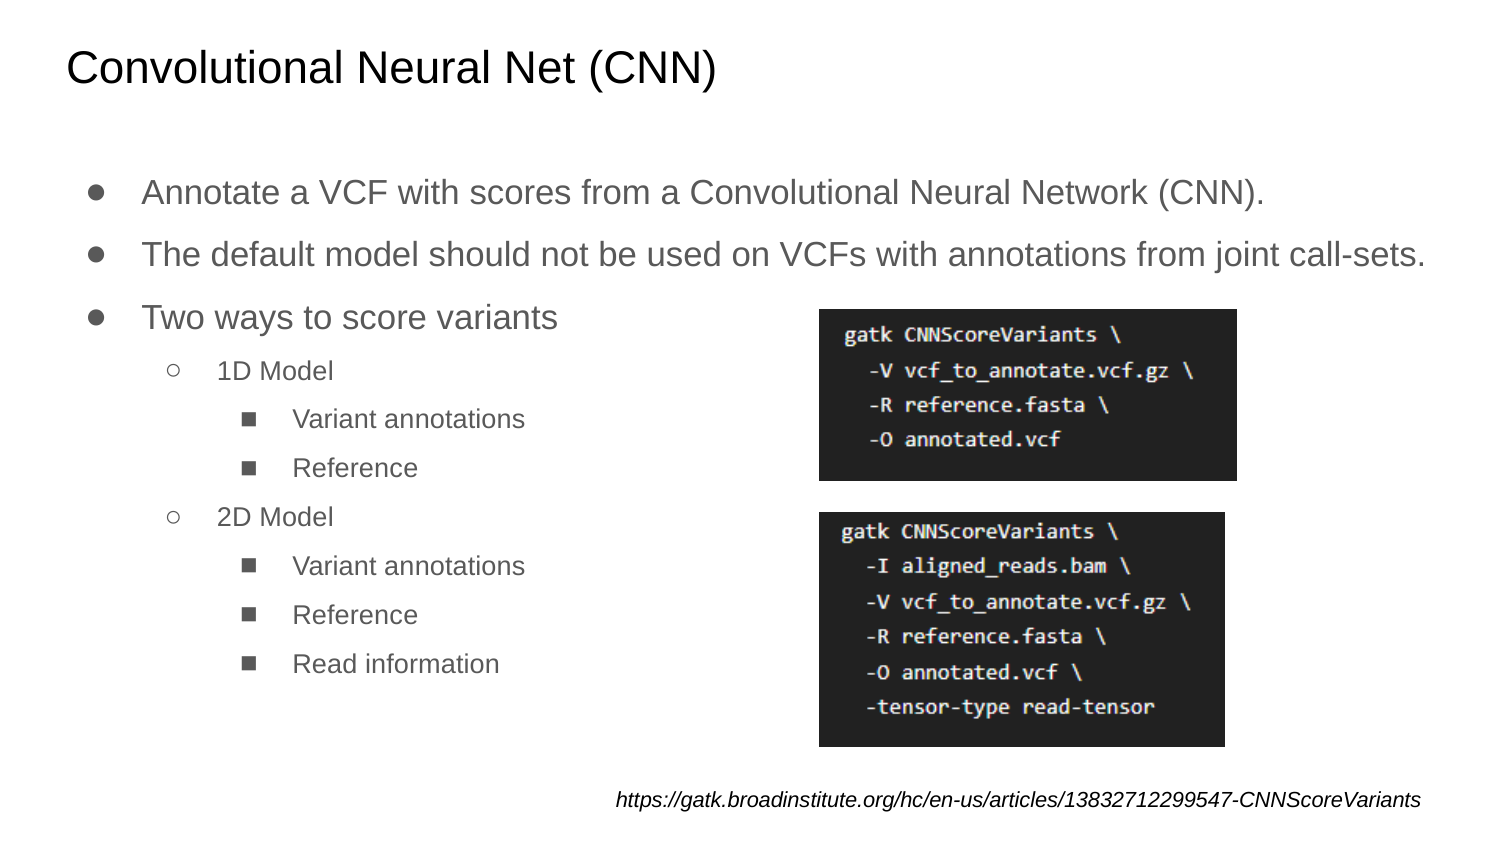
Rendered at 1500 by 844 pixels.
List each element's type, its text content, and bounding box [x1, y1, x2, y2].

picture [819, 512, 1225, 747]
title Convolutional Neural Net (CNN) [51, 22, 1449, 133]
text_box https://gatk.broadinstitute.org/hc/en-us/articles/13832712299547-CNNScoreVariants [600, 777, 1456, 819]
picture [819, 308, 1238, 482]
list Annotate a VCF with scores from a Convolutional Neural Network (CNN). The default model should not be used on VCFs with annotations from joint call-sets. Two ways to score variants 1D Model Variant annotations Reference 2D Model Variant annotations Reference Read information [51, 133, 1449, 747]
